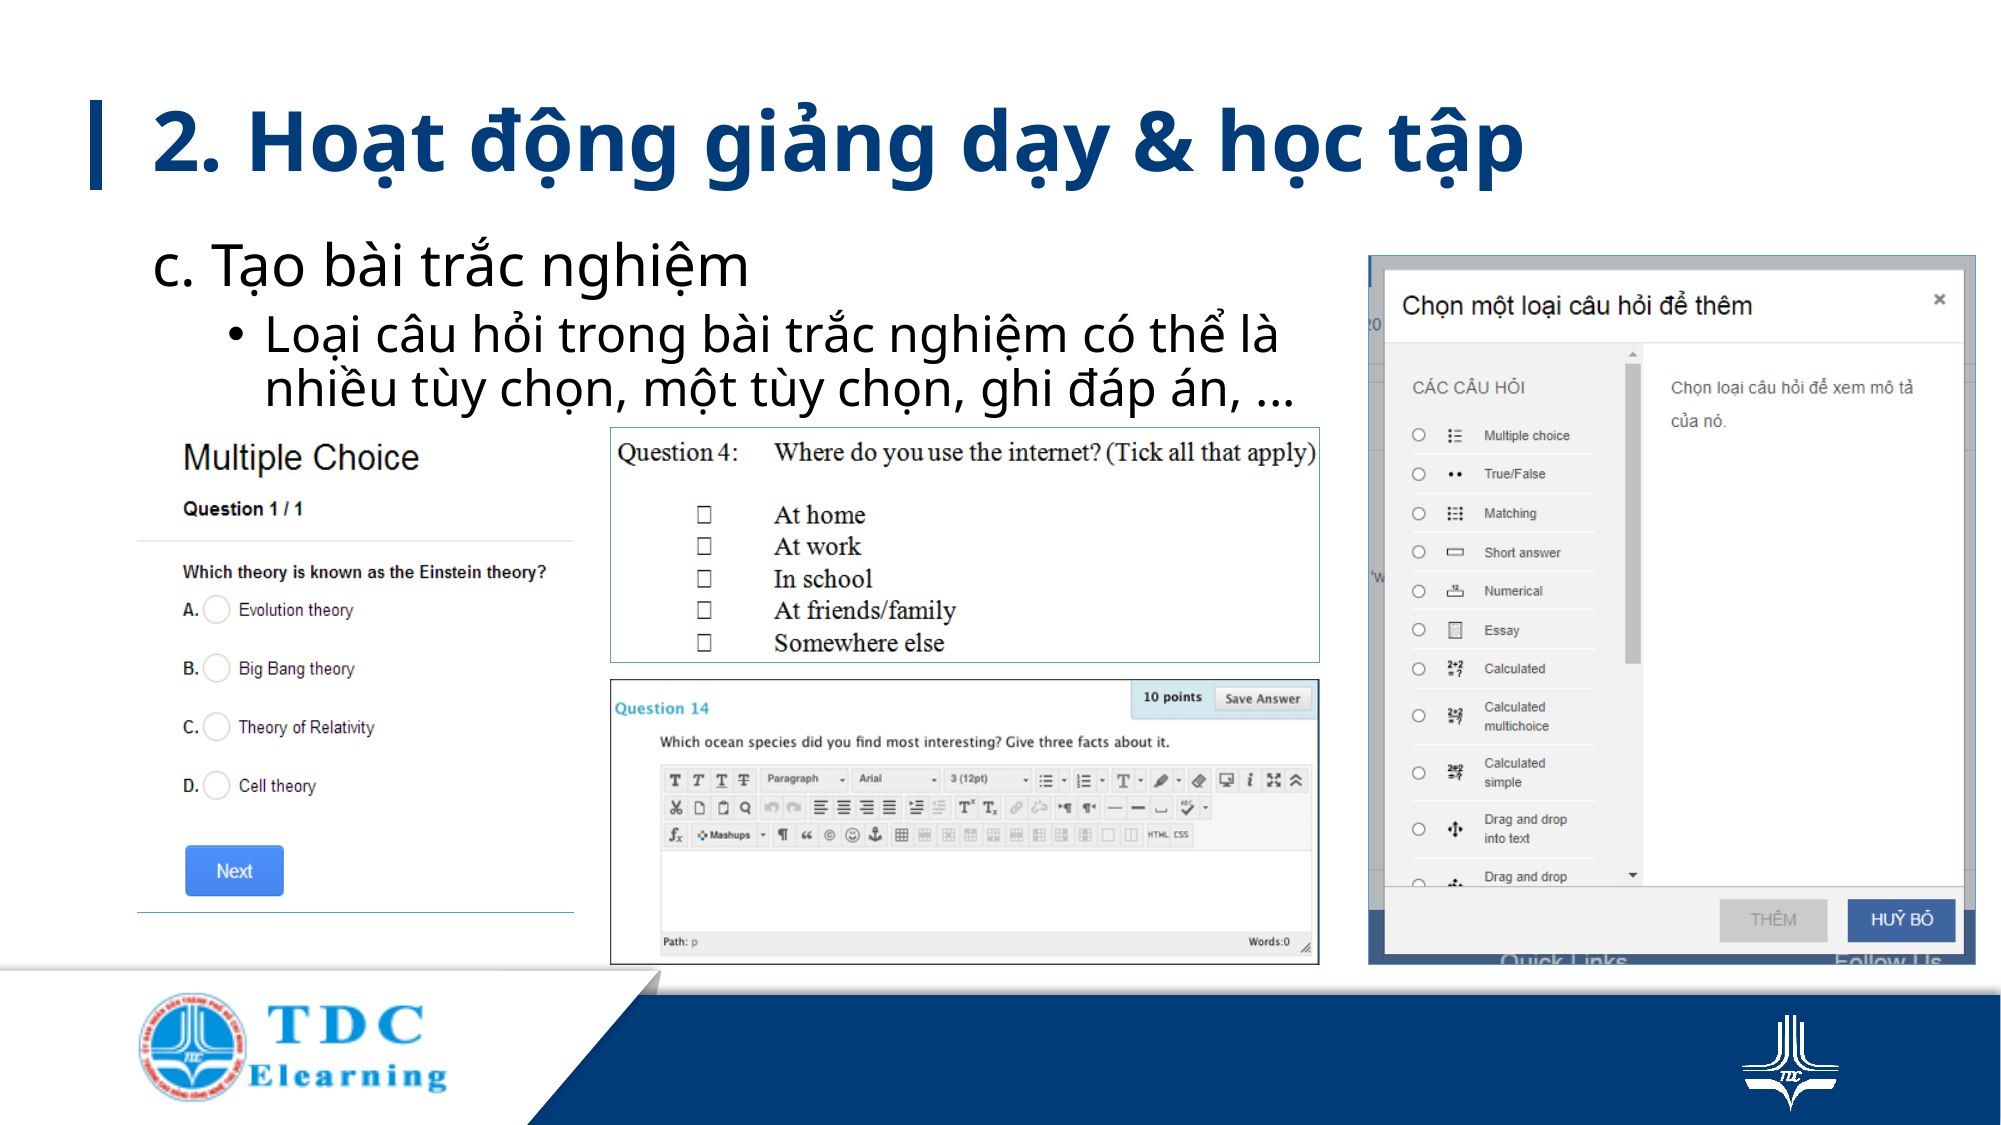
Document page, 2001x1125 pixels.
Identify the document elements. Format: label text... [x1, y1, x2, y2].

list c. Tạo bài trắc nghiệm Loại câu hỏi trong bài trắc nghiệm có thể là nhiều tùy chọn, một tùy chọn, ghi đáp án, ... [137, 232, 1349, 884]
picture [610, 427, 1320, 663]
picture [137, 991, 450, 1107]
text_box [137, 427, 574, 913]
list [1368, 255, 1976, 965]
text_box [610, 679, 1320, 965]
title 2. Hoạt động giảng dạy & học tập [137, 57, 1863, 232]
picture [1742, 1015, 1839, 1112]
